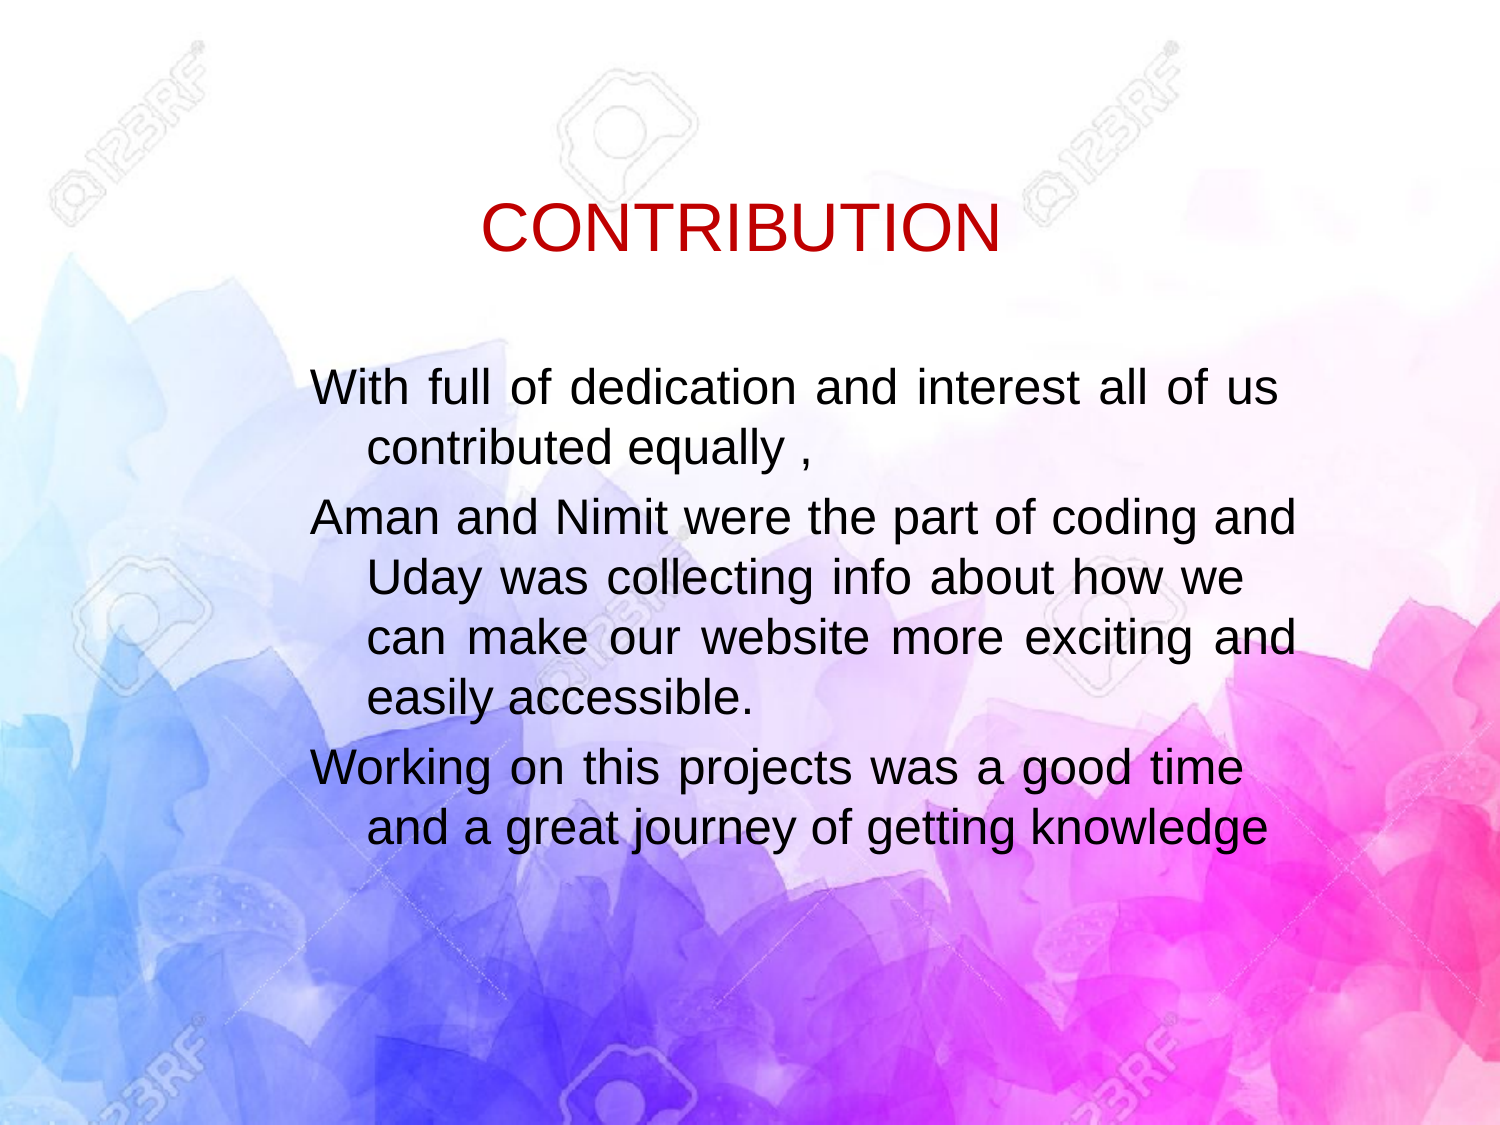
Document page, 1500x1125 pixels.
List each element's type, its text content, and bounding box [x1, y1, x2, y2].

picture [0, 0, 1500, 1125]
title CONTRIBUTION [236, 163, 1249, 285]
list With full of dedication and interest all of us contributed equally , Aman and Nimit were the part of coding and Uday was collecting info about how we can make our website more exciting and easily accessible. Working on this projects was a good time and a great journey of getting knowledge [295, 277, 1313, 957]
